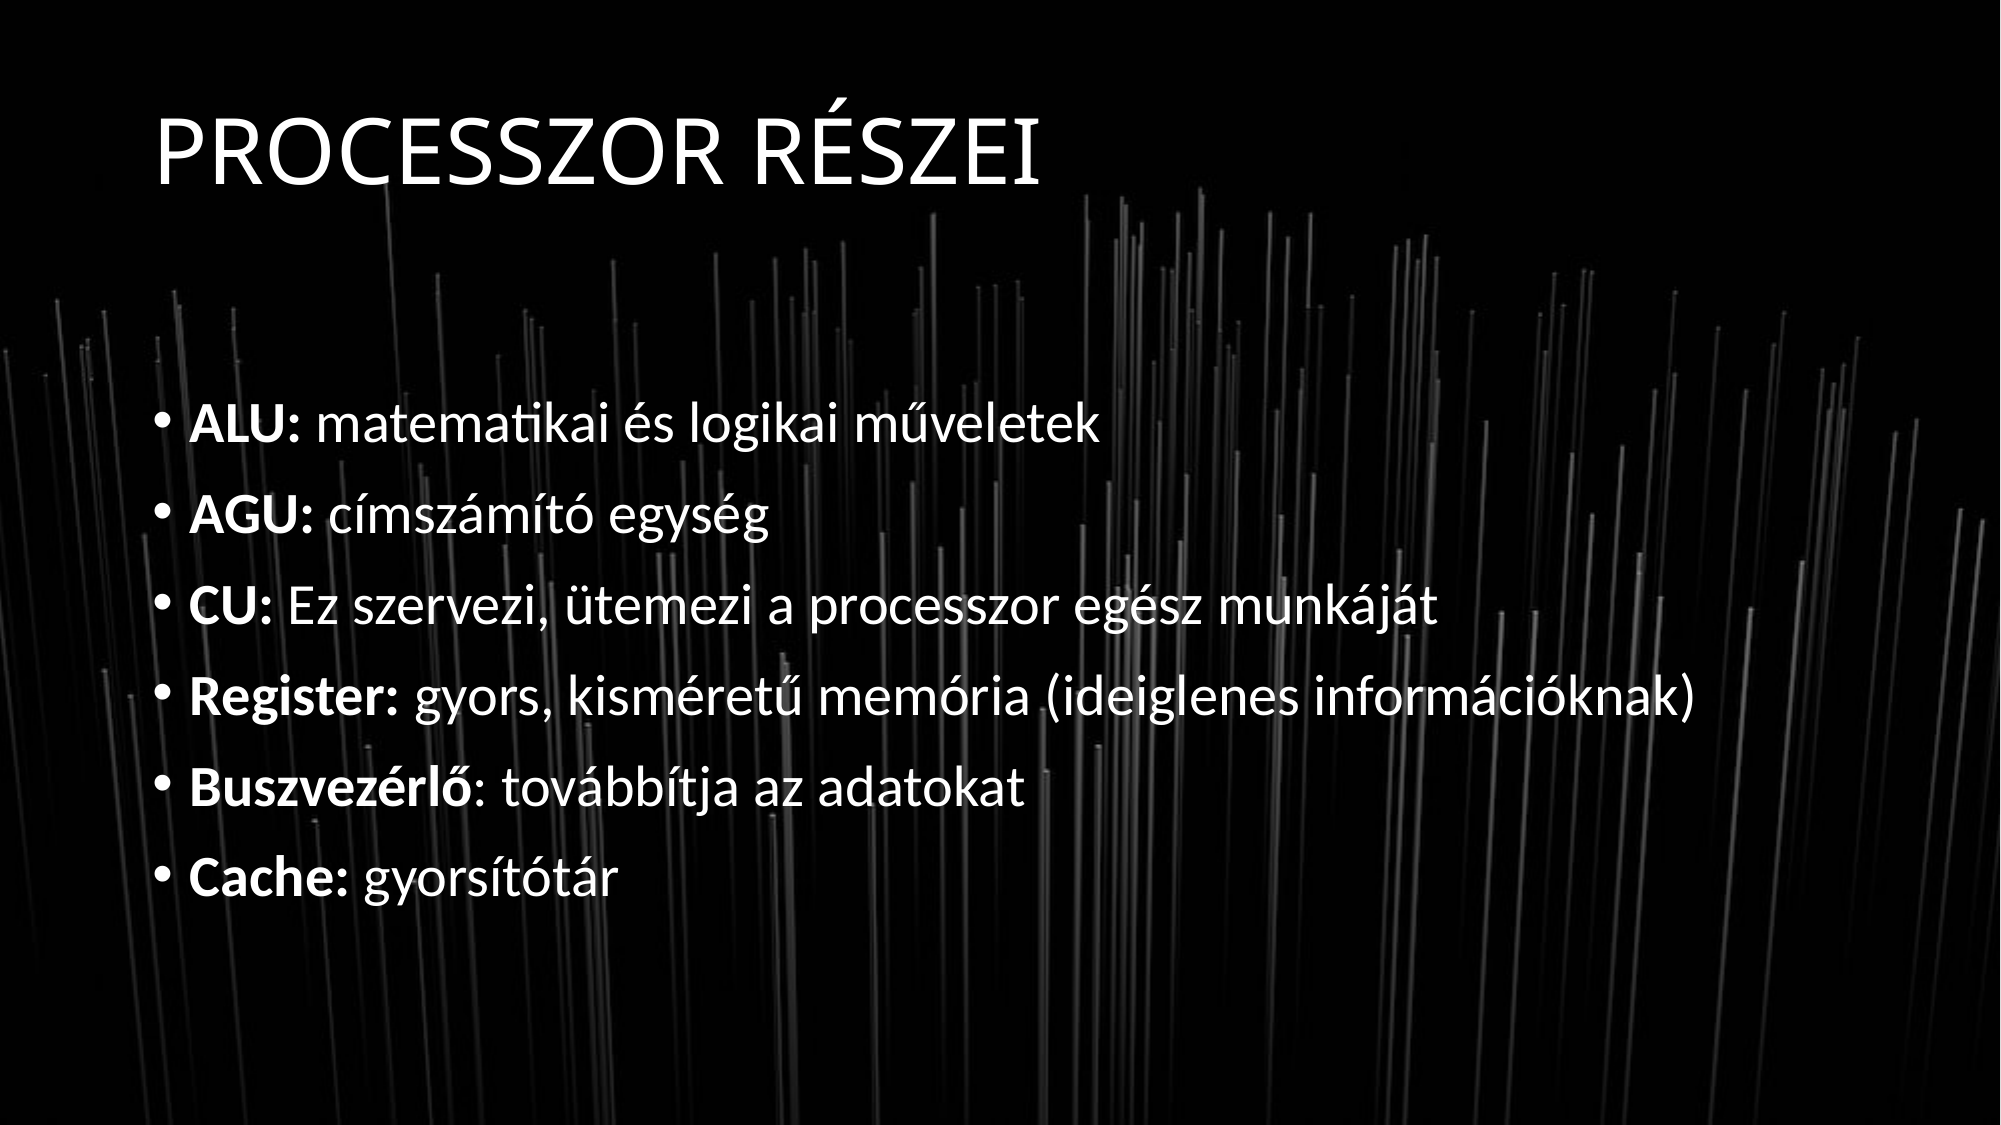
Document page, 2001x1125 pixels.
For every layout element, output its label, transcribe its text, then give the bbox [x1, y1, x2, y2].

picture [0, 0, 2001, 1125]
list ALU: matematikai és logikai műveletek AGU: címszámító egység CU: Ez szervezi, ütemezi a processzor egész munkáját Register: gyors, kisméretű memória (ideiglenes információknak) Buszvezérlő: továbbítja az adatokat Cache: gyorsítótár [137, 376, 1863, 986]
title PROCESSZOR RÉSZEI [137, 46, 1863, 264]
